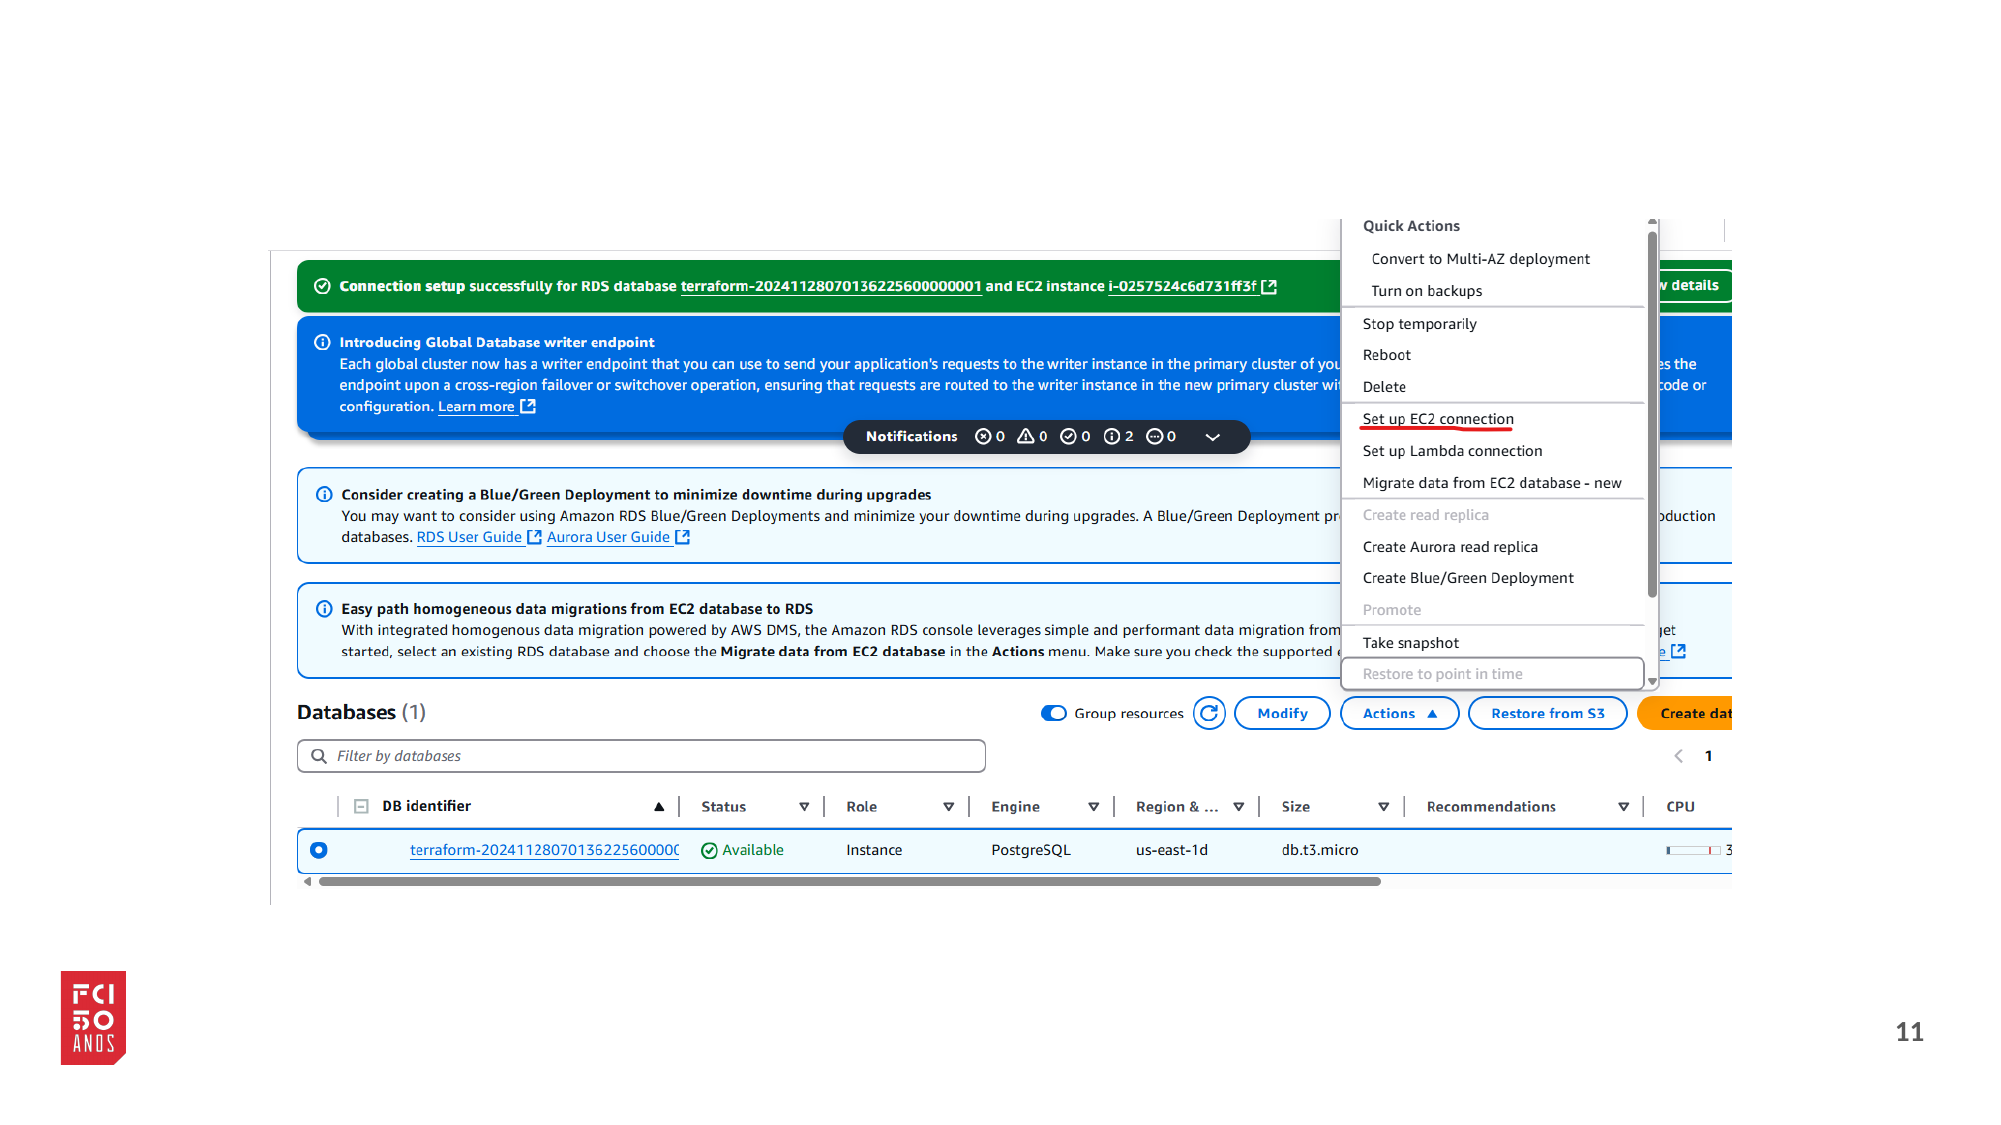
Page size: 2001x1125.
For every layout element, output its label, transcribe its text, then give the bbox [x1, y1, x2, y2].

slide_number 11 [1489, 1004, 1940, 1065]
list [268, 219, 1732, 905]
